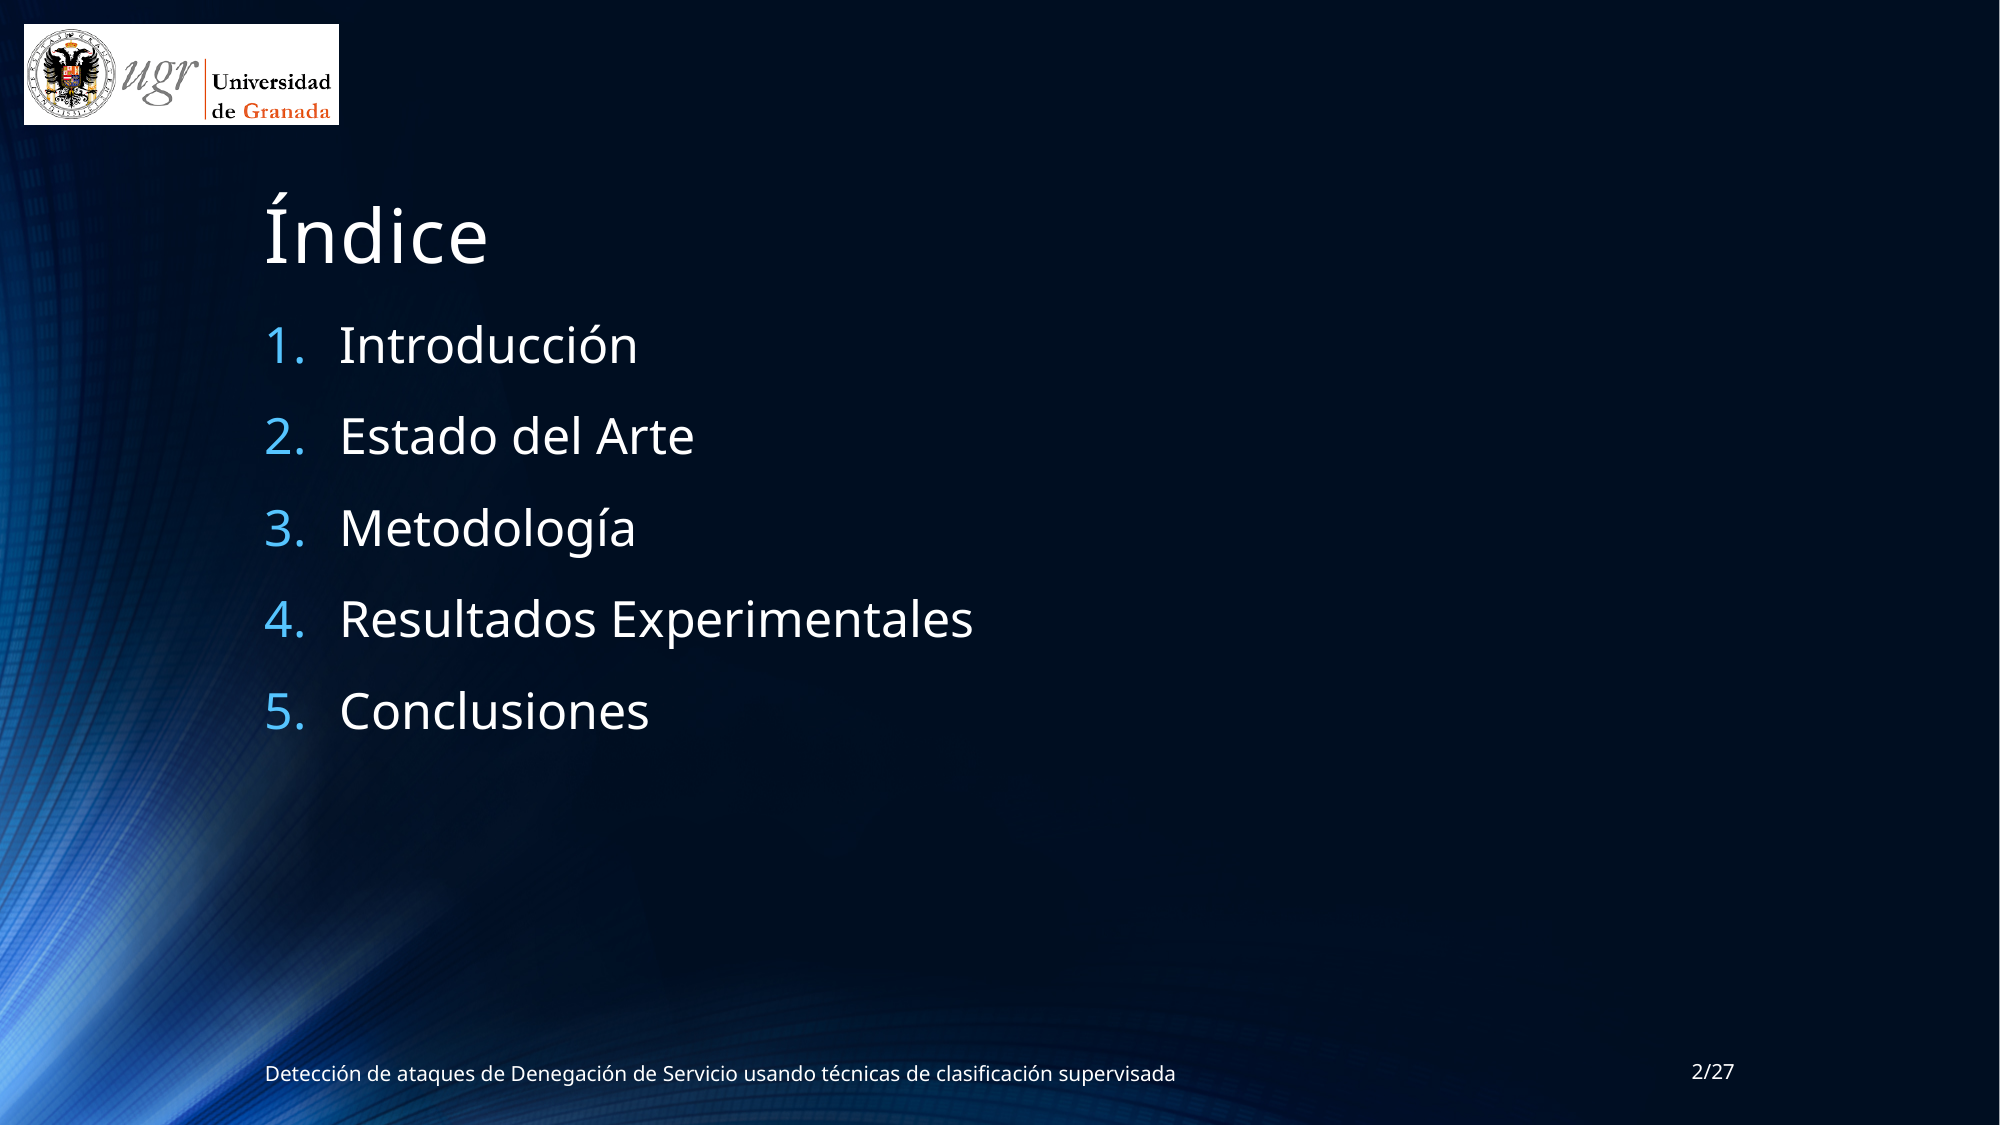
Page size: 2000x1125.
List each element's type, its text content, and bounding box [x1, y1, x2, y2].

list Introducción Estado del Arte Metodología Resultados Experimentales Conclusiones [249, 312, 1749, 988]
footer Detección de ataques de Denegación de Servicio usando técnicas de clasificación supervisada [249, 1050, 1325, 1096]
picture [0, 0, 2000, 1125]
slide_number 2/27 [1612, 1050, 1750, 1096]
title Índice [249, 62, 1750, 288]
